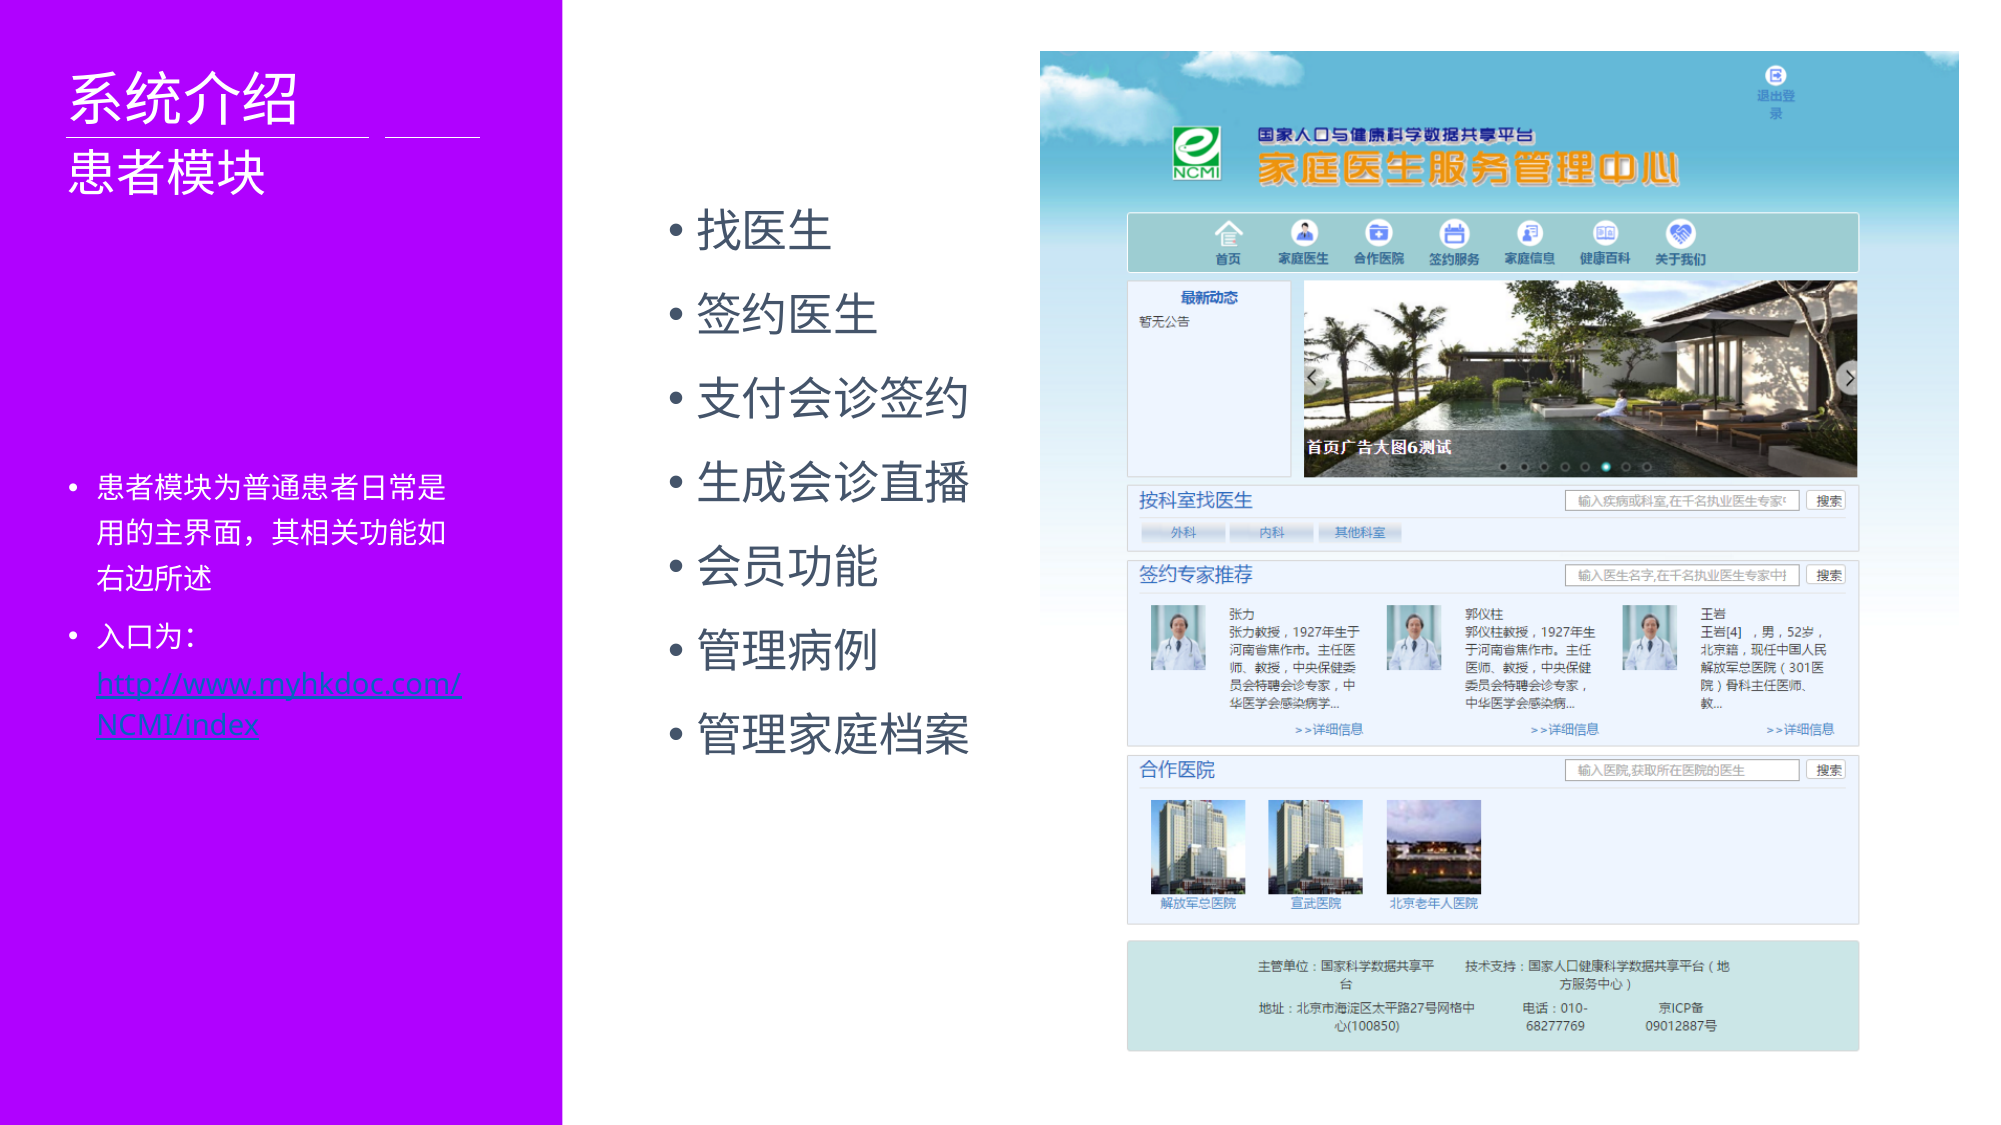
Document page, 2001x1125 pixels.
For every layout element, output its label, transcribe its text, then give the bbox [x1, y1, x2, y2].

list 系统介绍 [52, 62, 559, 138]
text_box 患者模块为普通患者日常是用的主界面，其相关功能如右边所述 入口为：http://www.myhkdoc.com/NCMI/index [53, 451, 481, 758]
text_box 找医生 签约医生 支付会诊签约 生成会诊直播 会员功能 管理病例 管理家庭档案 [653, 177, 1040, 769]
list 患者模块 [52, 141, 559, 217]
picture [1040, 51, 1959, 1065]
